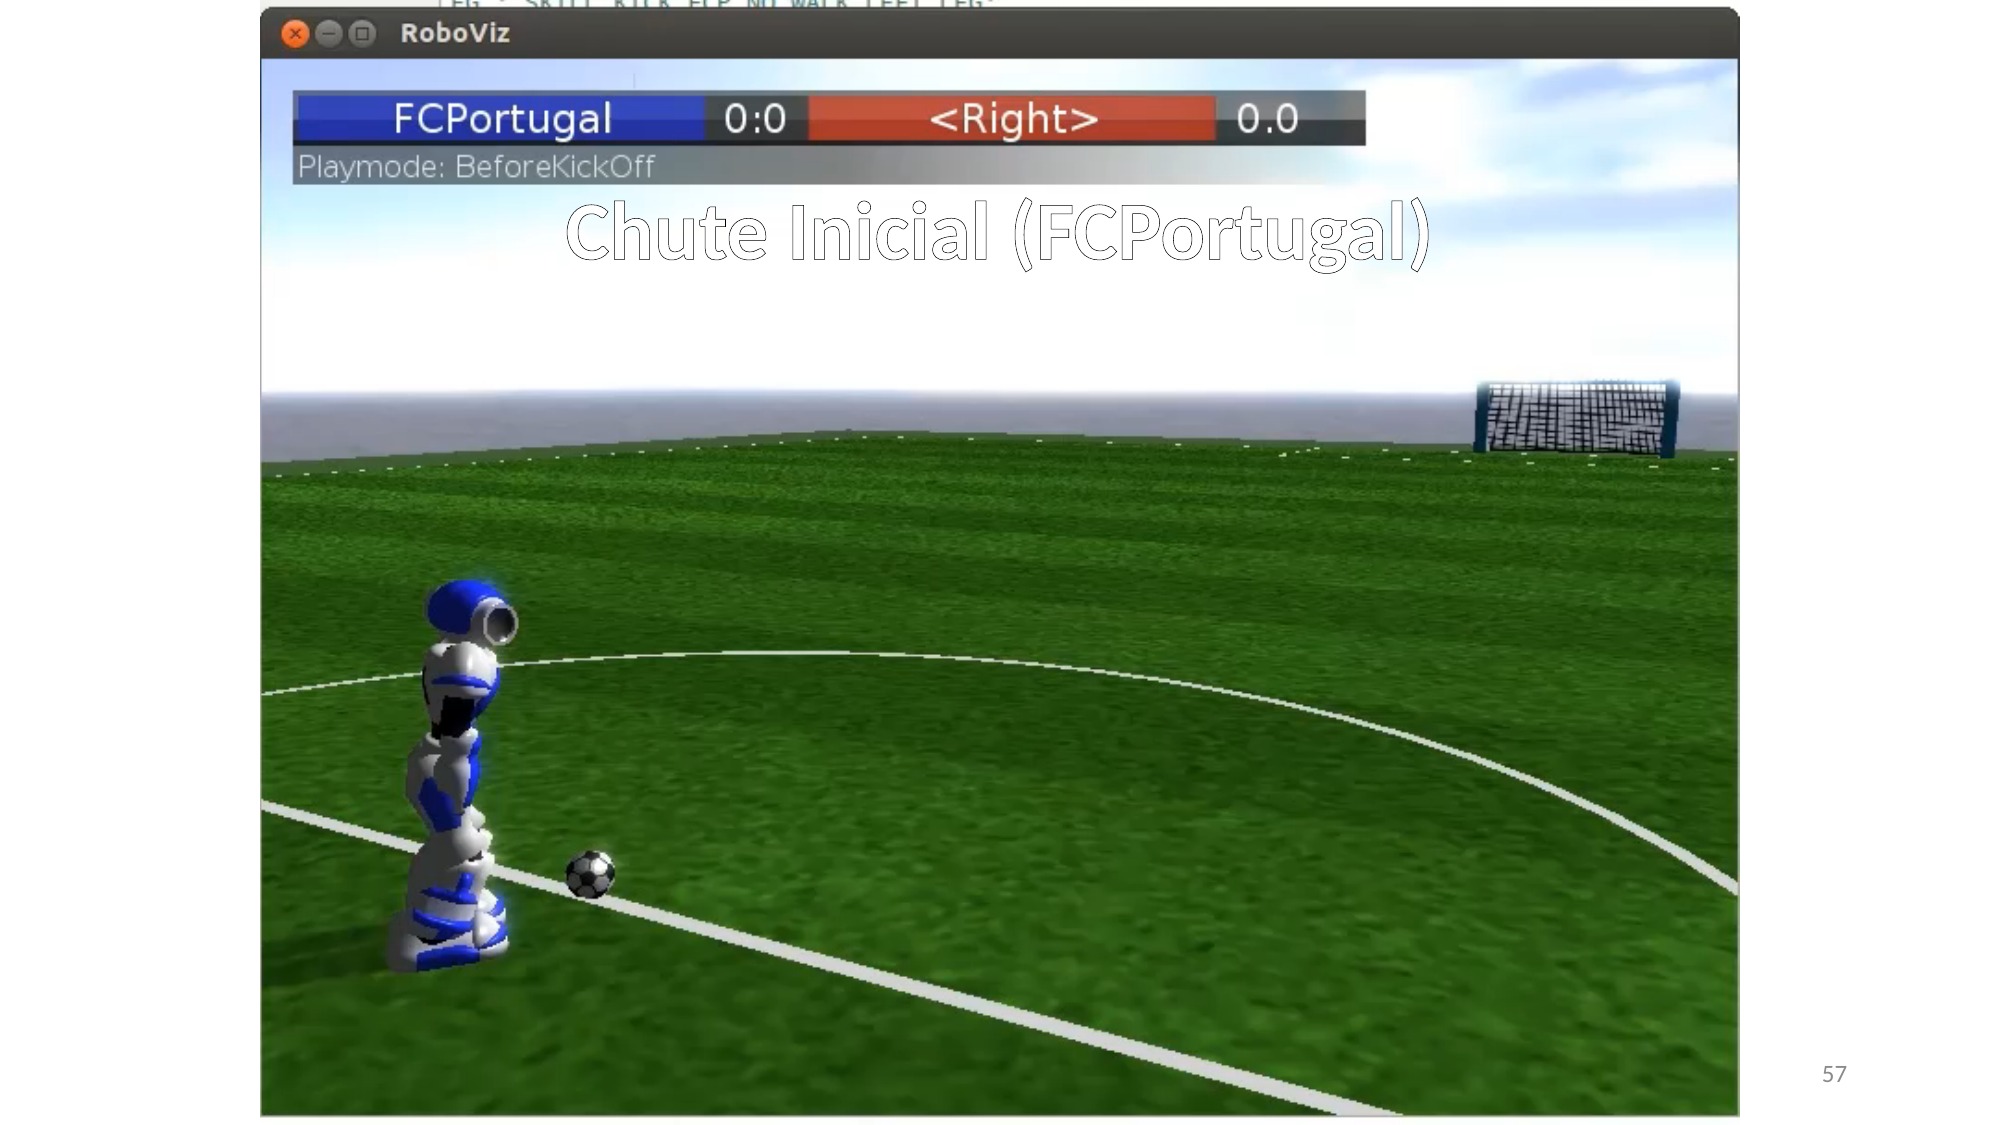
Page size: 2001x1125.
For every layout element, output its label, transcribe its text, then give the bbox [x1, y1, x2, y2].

slide_number 57 [1741, 1042, 1863, 1103]
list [259, 0, 1741, 1125]
